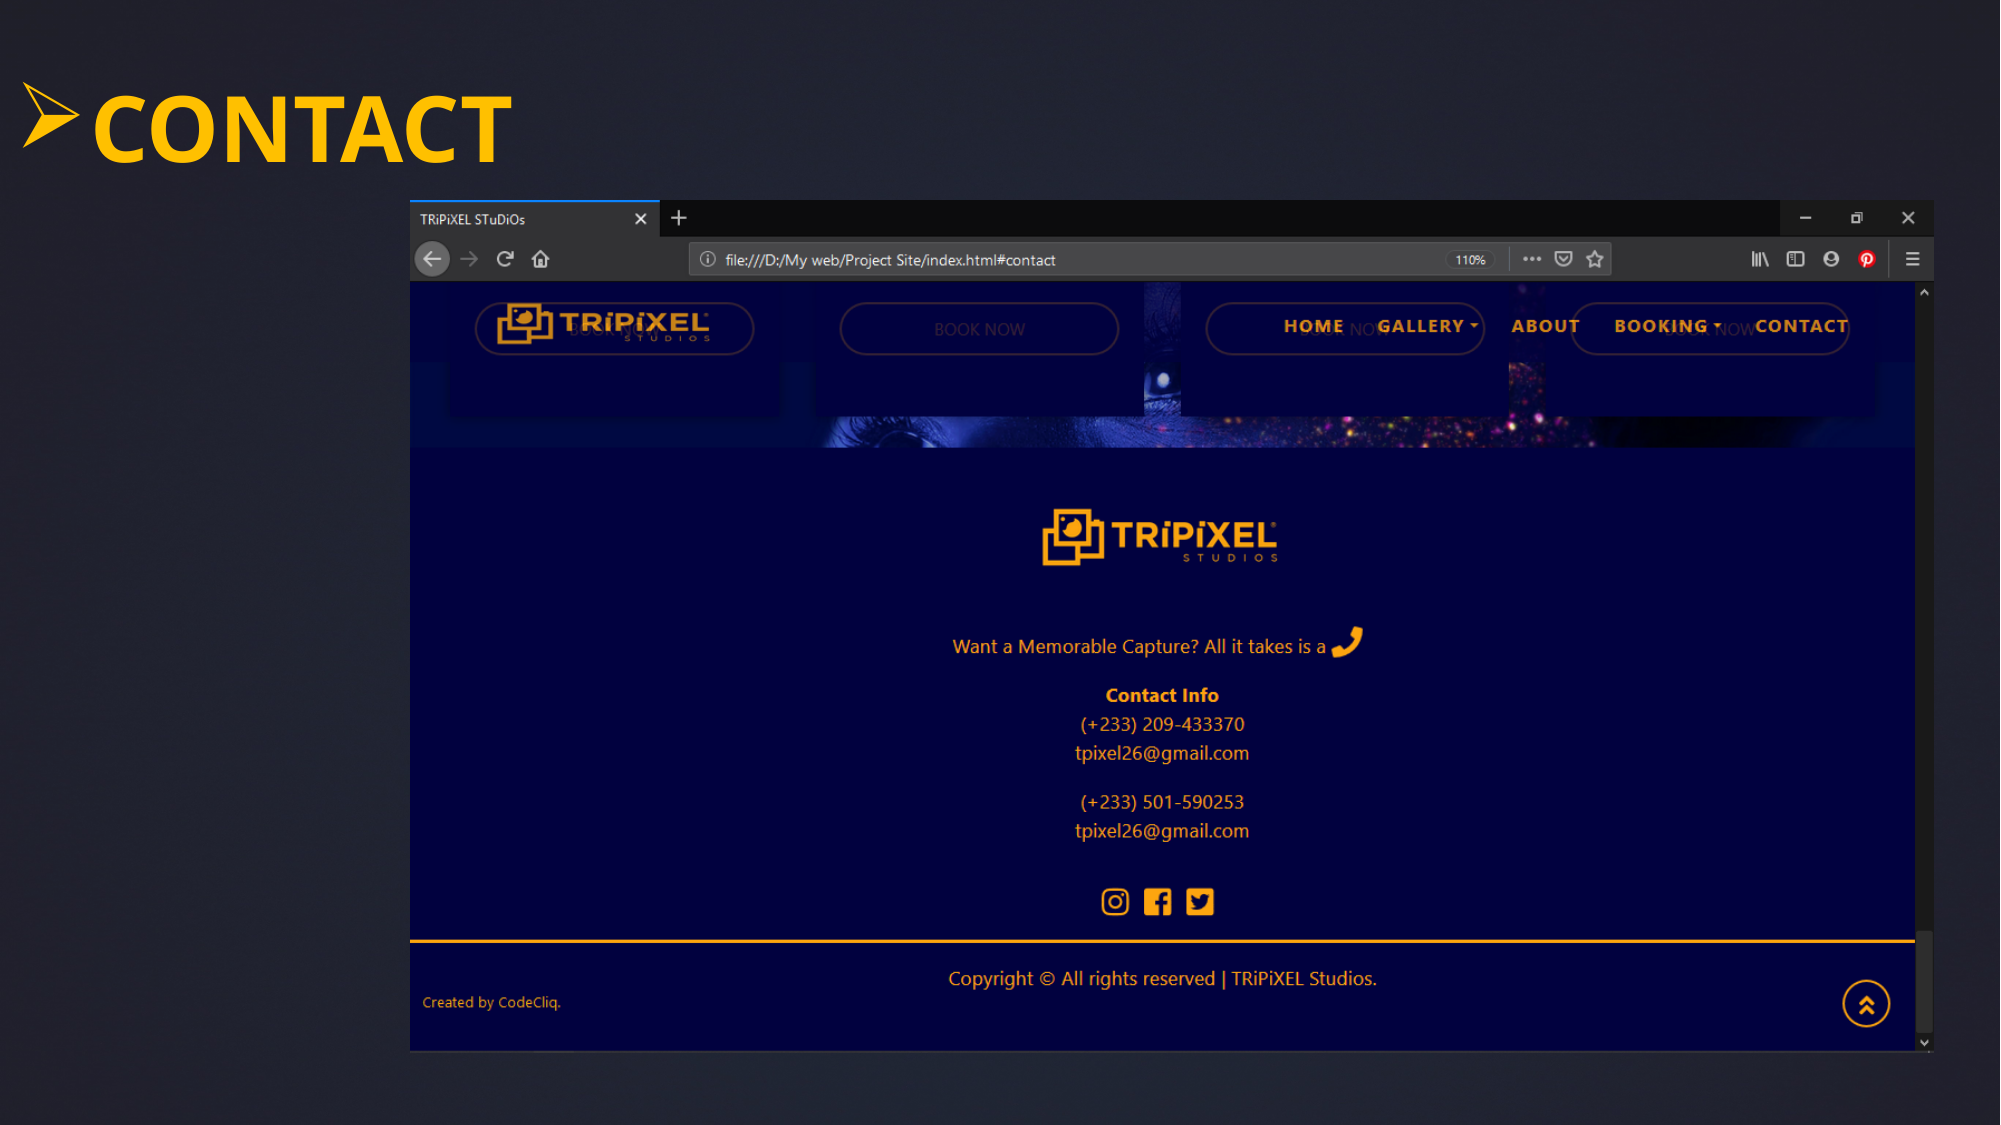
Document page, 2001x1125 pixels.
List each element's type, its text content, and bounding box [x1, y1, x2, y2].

title CONTACT [0, 27, 646, 238]
picture [410, 200, 1934, 1053]
